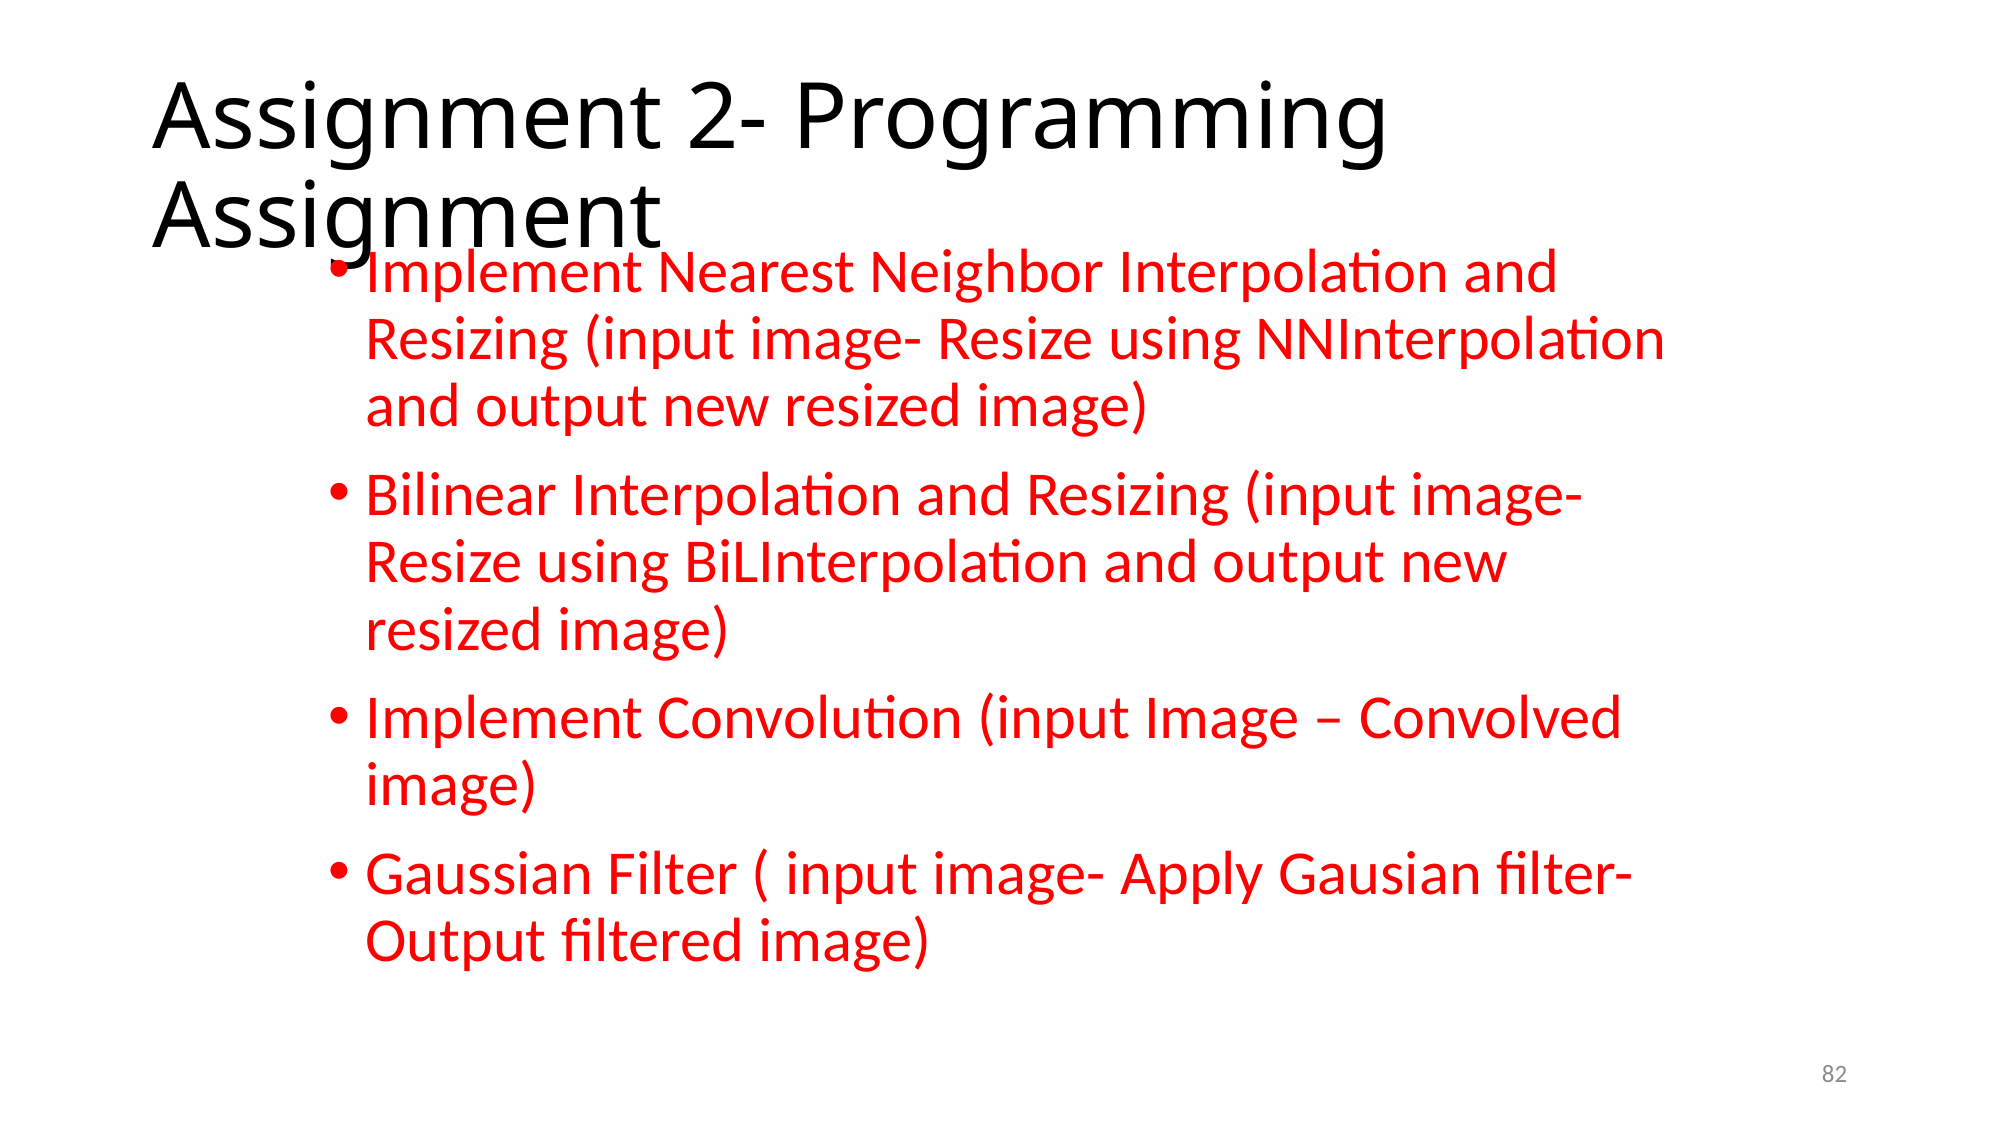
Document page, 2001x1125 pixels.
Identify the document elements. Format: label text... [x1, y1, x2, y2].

title Assignment 2- Programming Assignment [137, 59, 1863, 278]
slide_number 82 [1412, 1042, 1863, 1103]
list Implement Nearest Neighbor Interpolation and Resizing (input image- Resize using NNInterpolation and output new resized image) Bilinear Interpolation and Resizing (input image- Resize using BiLInterpolation and output new resized image) Implement Convolution (input Image – Convolved image) Gaussian Filter ( input image- Apply Gausian filter-Output filtered image) [313, 230, 1687, 1043]
